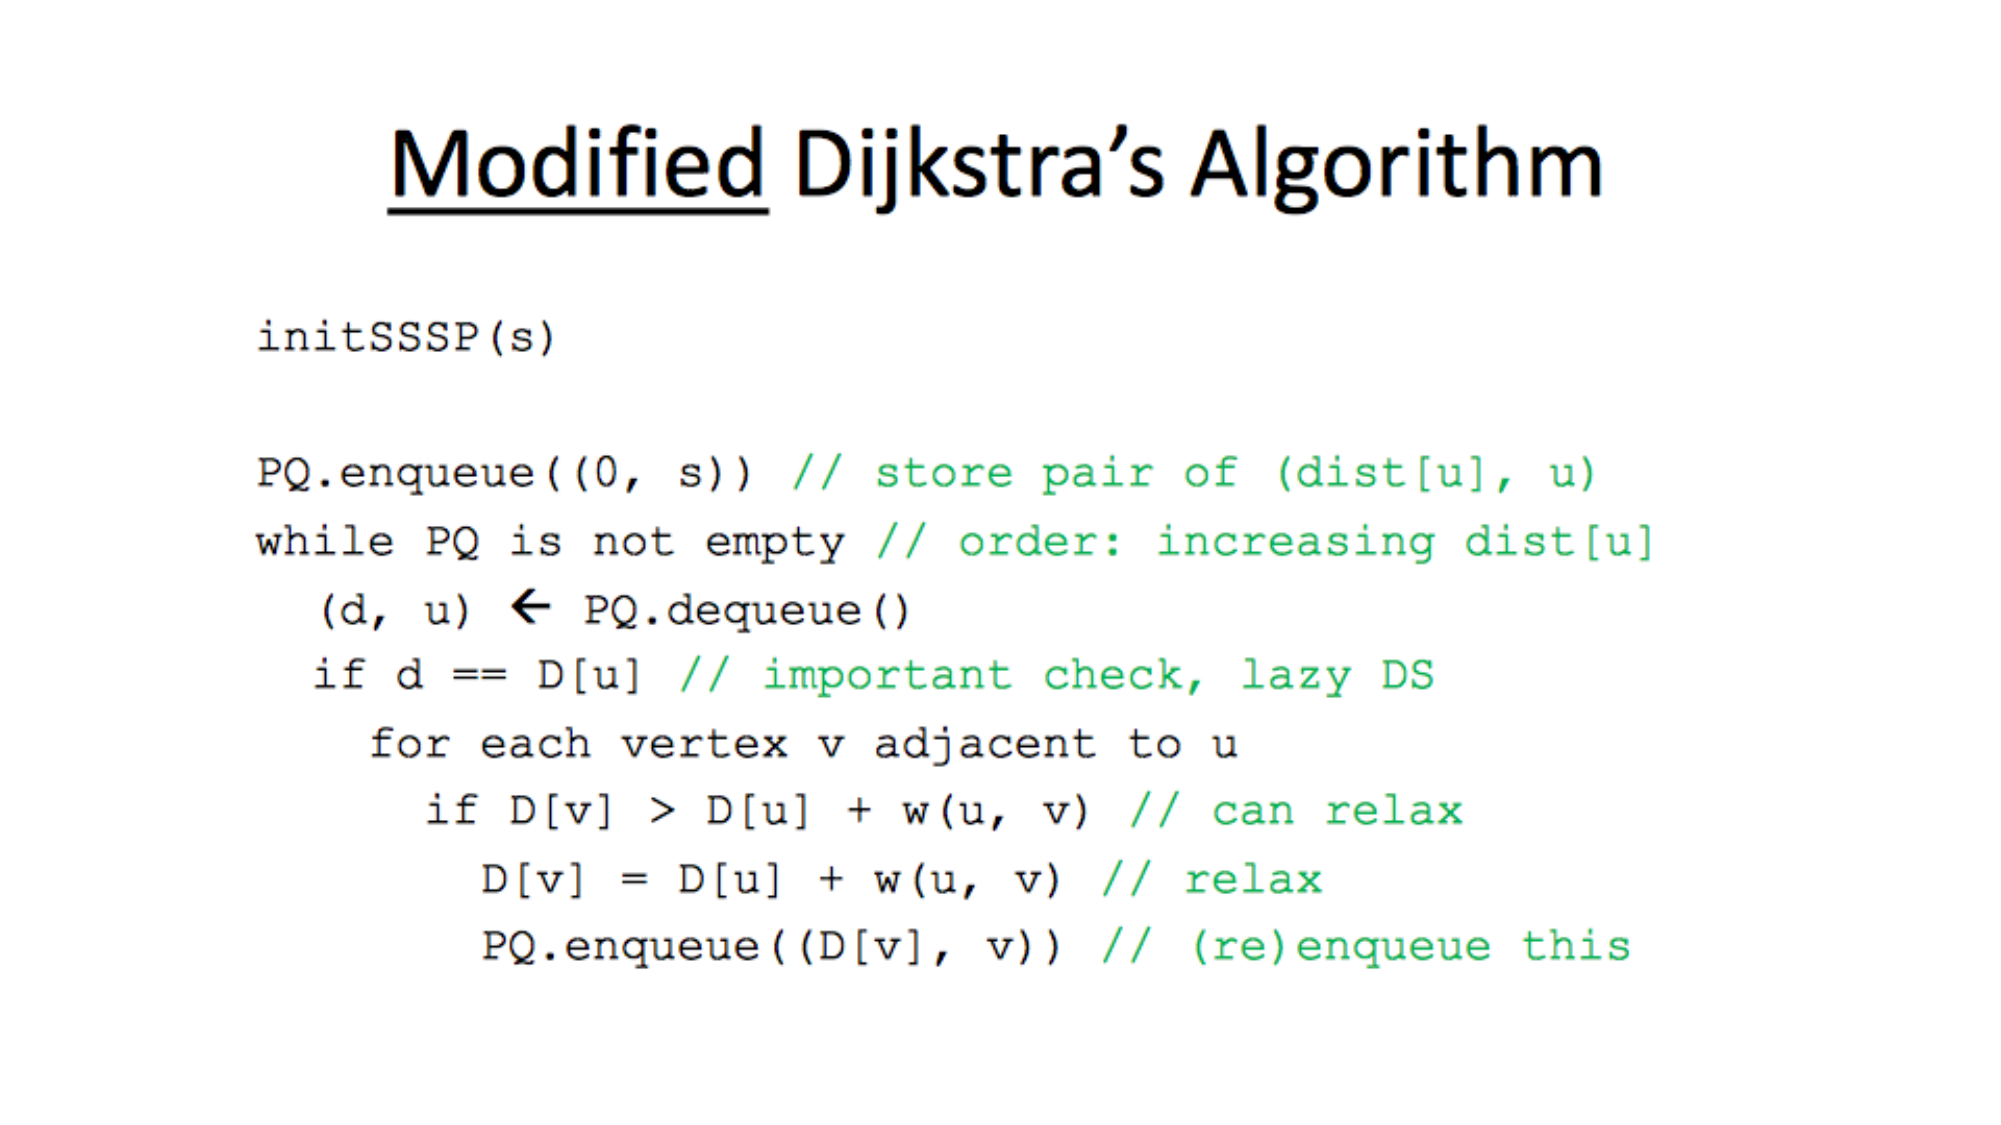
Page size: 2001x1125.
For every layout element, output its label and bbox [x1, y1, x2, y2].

picture [199, 60, 1798, 1065]
